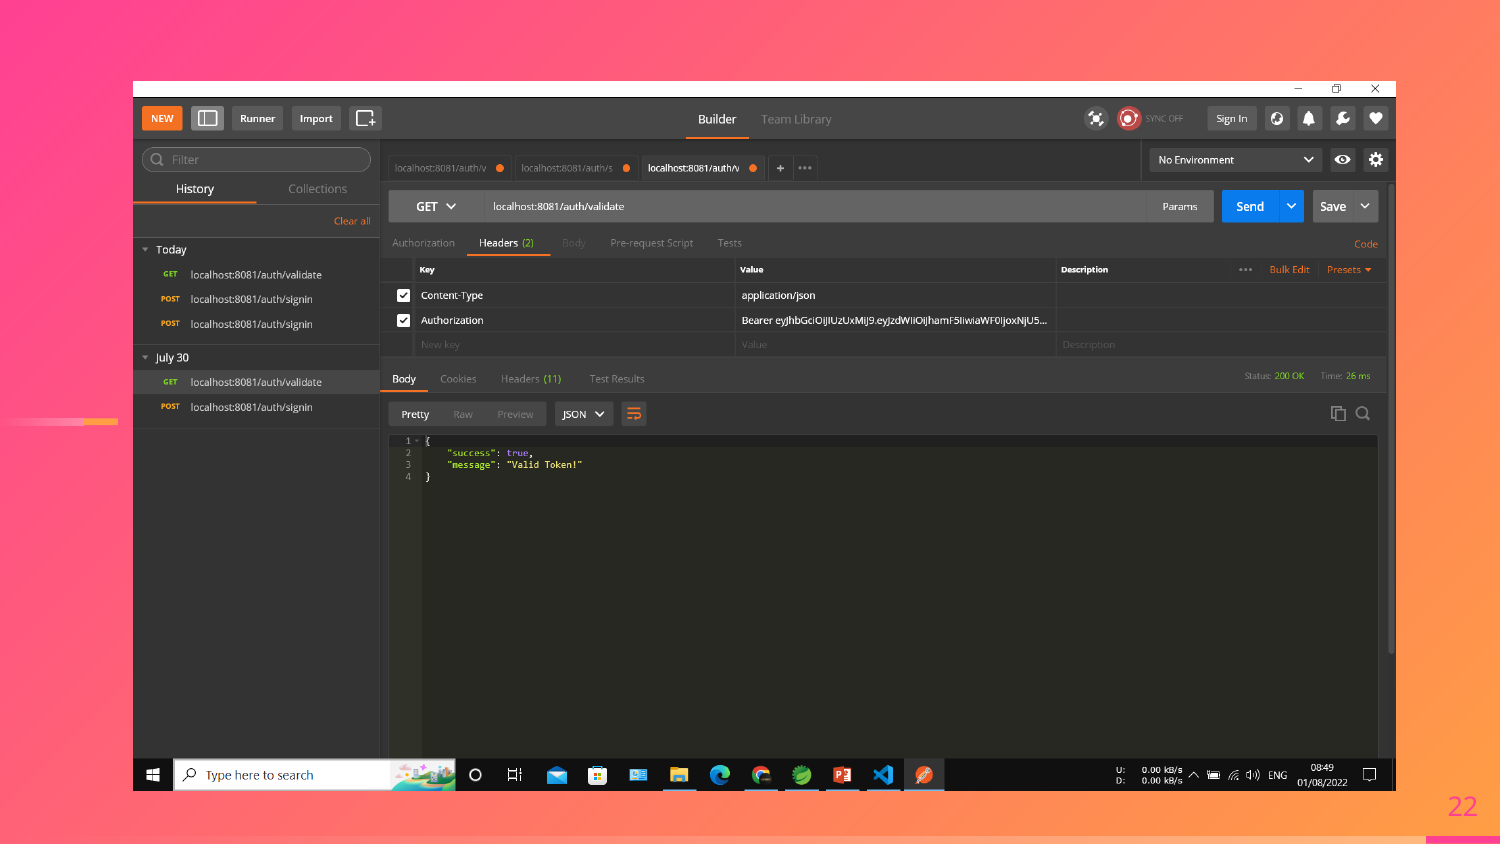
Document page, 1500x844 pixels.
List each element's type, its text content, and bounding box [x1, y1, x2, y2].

picture [133, 80, 1396, 791]
slide_number 22 [1426, 779, 1500, 837]
